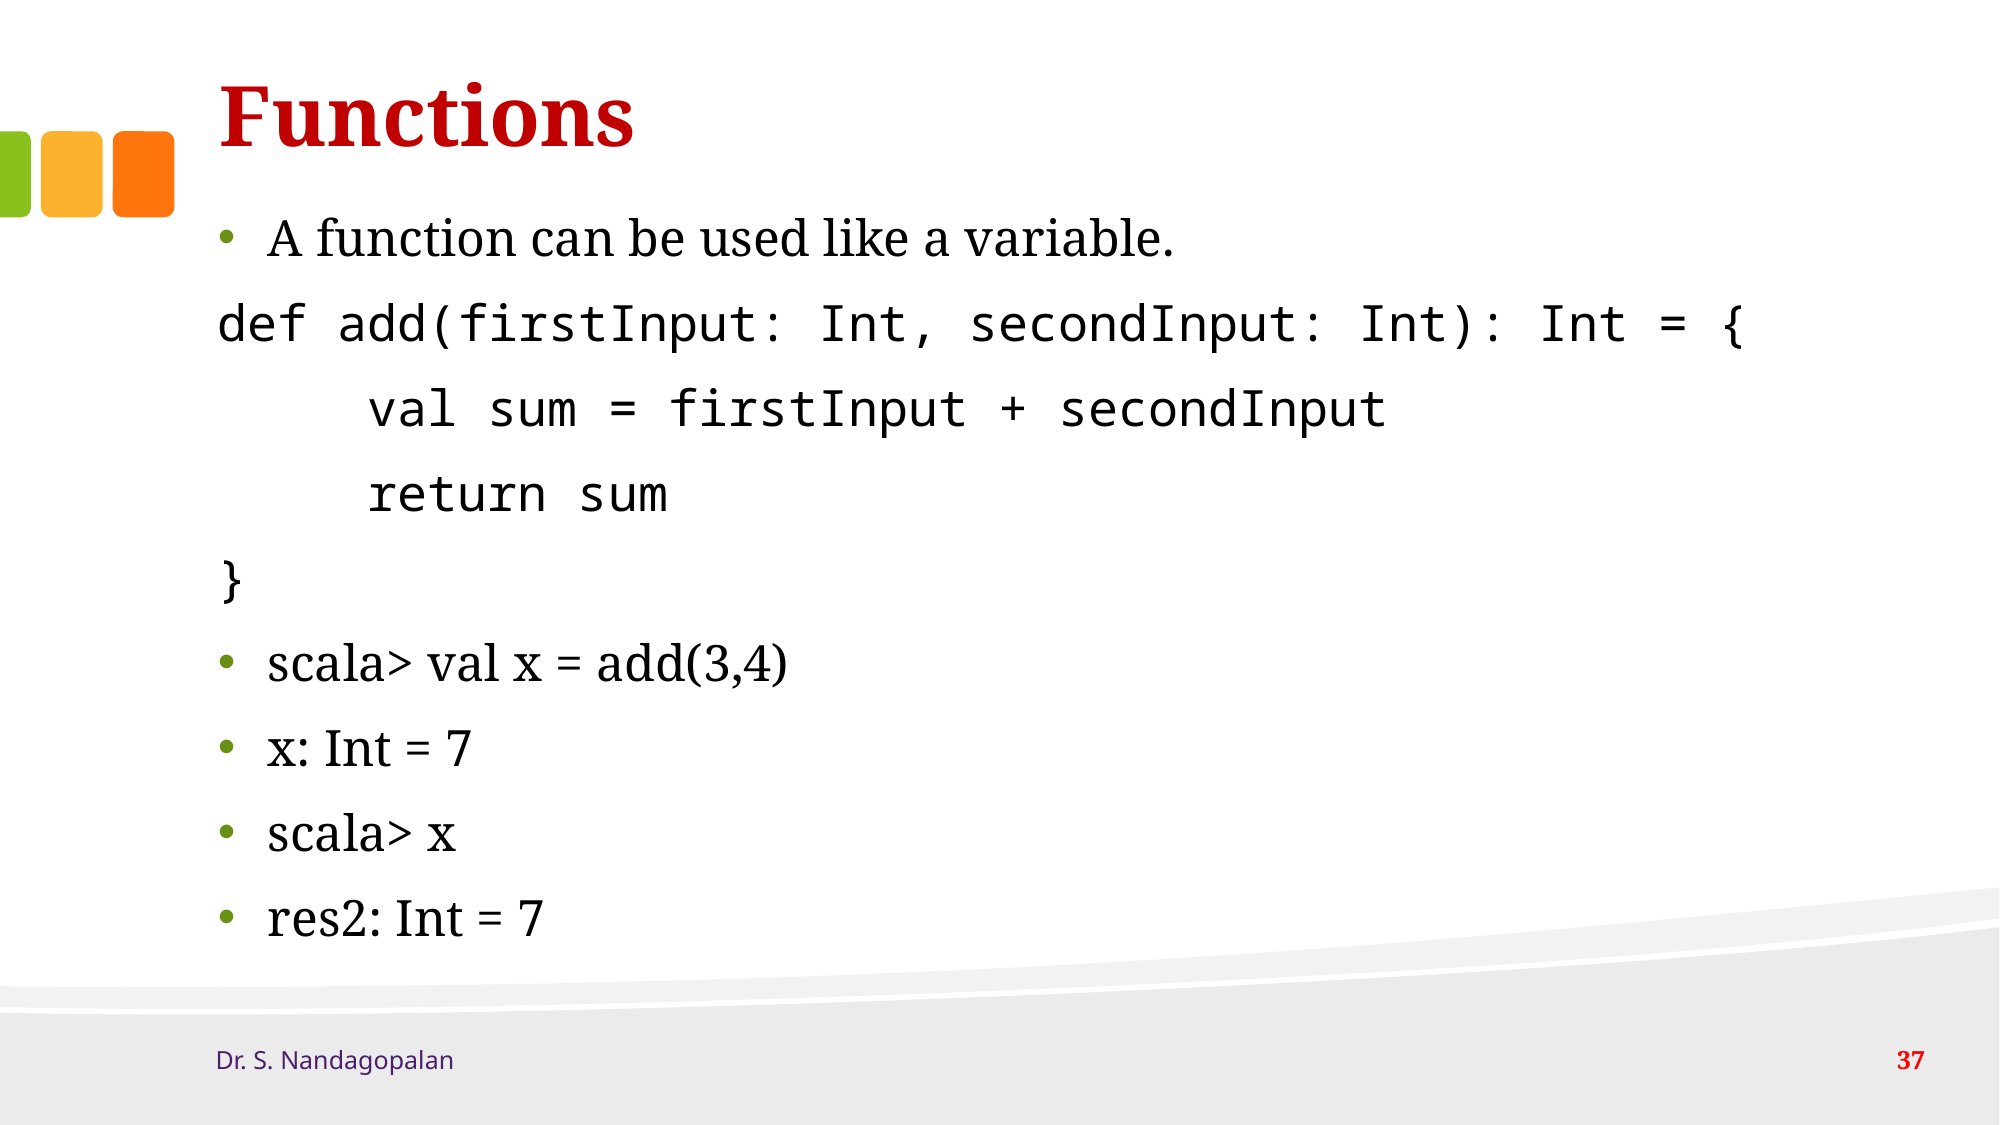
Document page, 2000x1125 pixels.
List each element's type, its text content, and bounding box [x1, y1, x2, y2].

slide_number 37 [1811, 1046, 1946, 1077]
title Functions [199, 24, 1800, 173]
footer Dr. S. Nandagopalan [195, 1046, 1556, 1077]
list A function can be used like a variable. def add(firstInput: Int, secondInput: Int): Int = { val sum = firstInput + secondInput return sum } scala> val x = add(3,4) x: Int = 7 scala> x res2: Int = 7 [197, 196, 1798, 1024]
